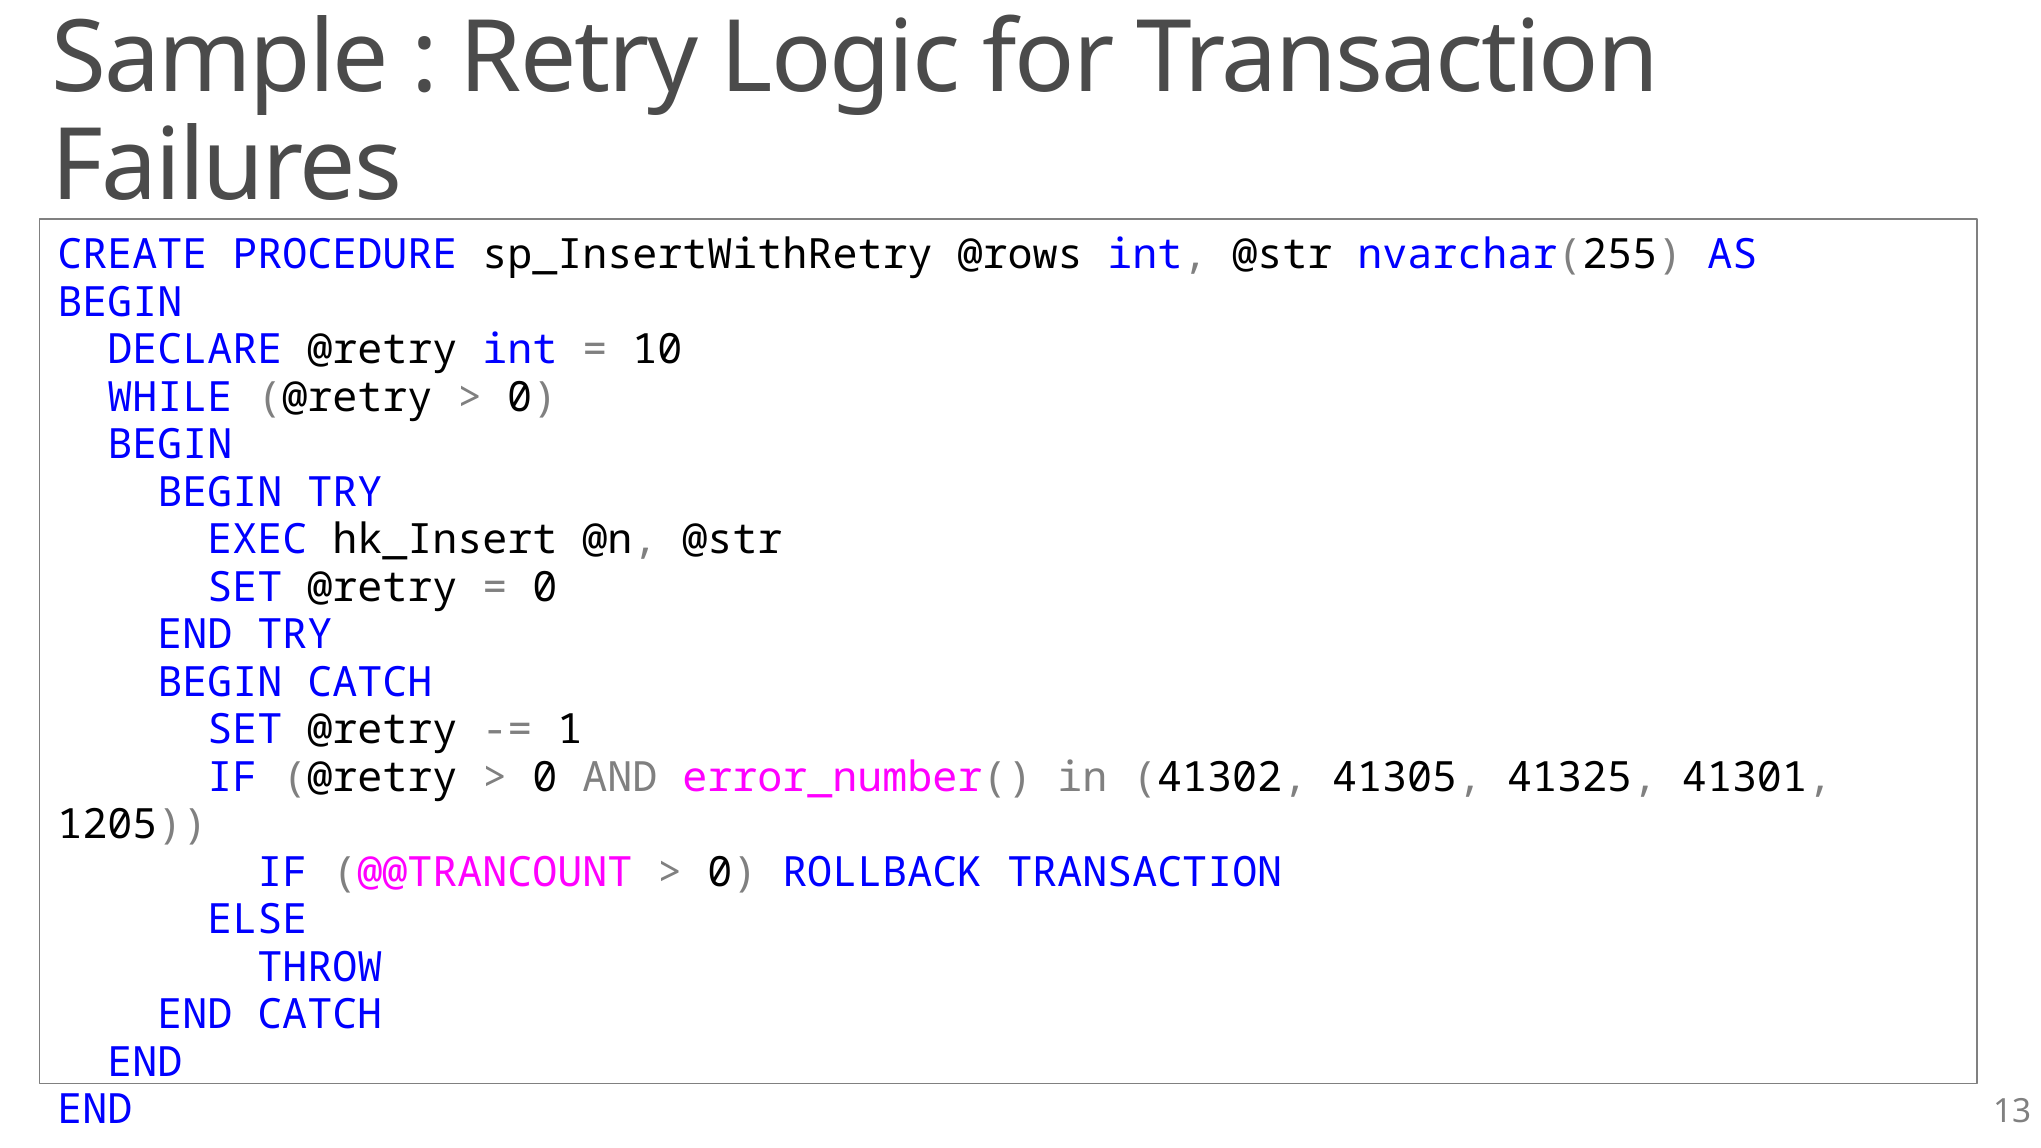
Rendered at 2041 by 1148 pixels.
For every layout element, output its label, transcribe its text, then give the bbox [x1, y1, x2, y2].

slide_number 13 [1941, 1083, 2037, 1145]
title Sample : Retry Logic for Transaction Failures [39, 30, 2001, 184]
text_box CREATE PROCEDURE sp_InsertWithRetry @rows int, @str nvarchar(255) AS BEGIN DECLARE @retry int = 10 WHILE (@retry > 0) BEGIN BEGIN TRY EXEC hk_Insert @n, @str SET @retry = 0 END TRY BEGIN CATCH SET @retry -= 1 IF (@retry > 0 AND error_number() in (41302, 41305, 41325, 41301, 1205)) IF (@@TRANCOUNT > 0) ROLLBACK TRANSACTION ELSE THROW END CATCH END END [39, 219, 1977, 1084]
